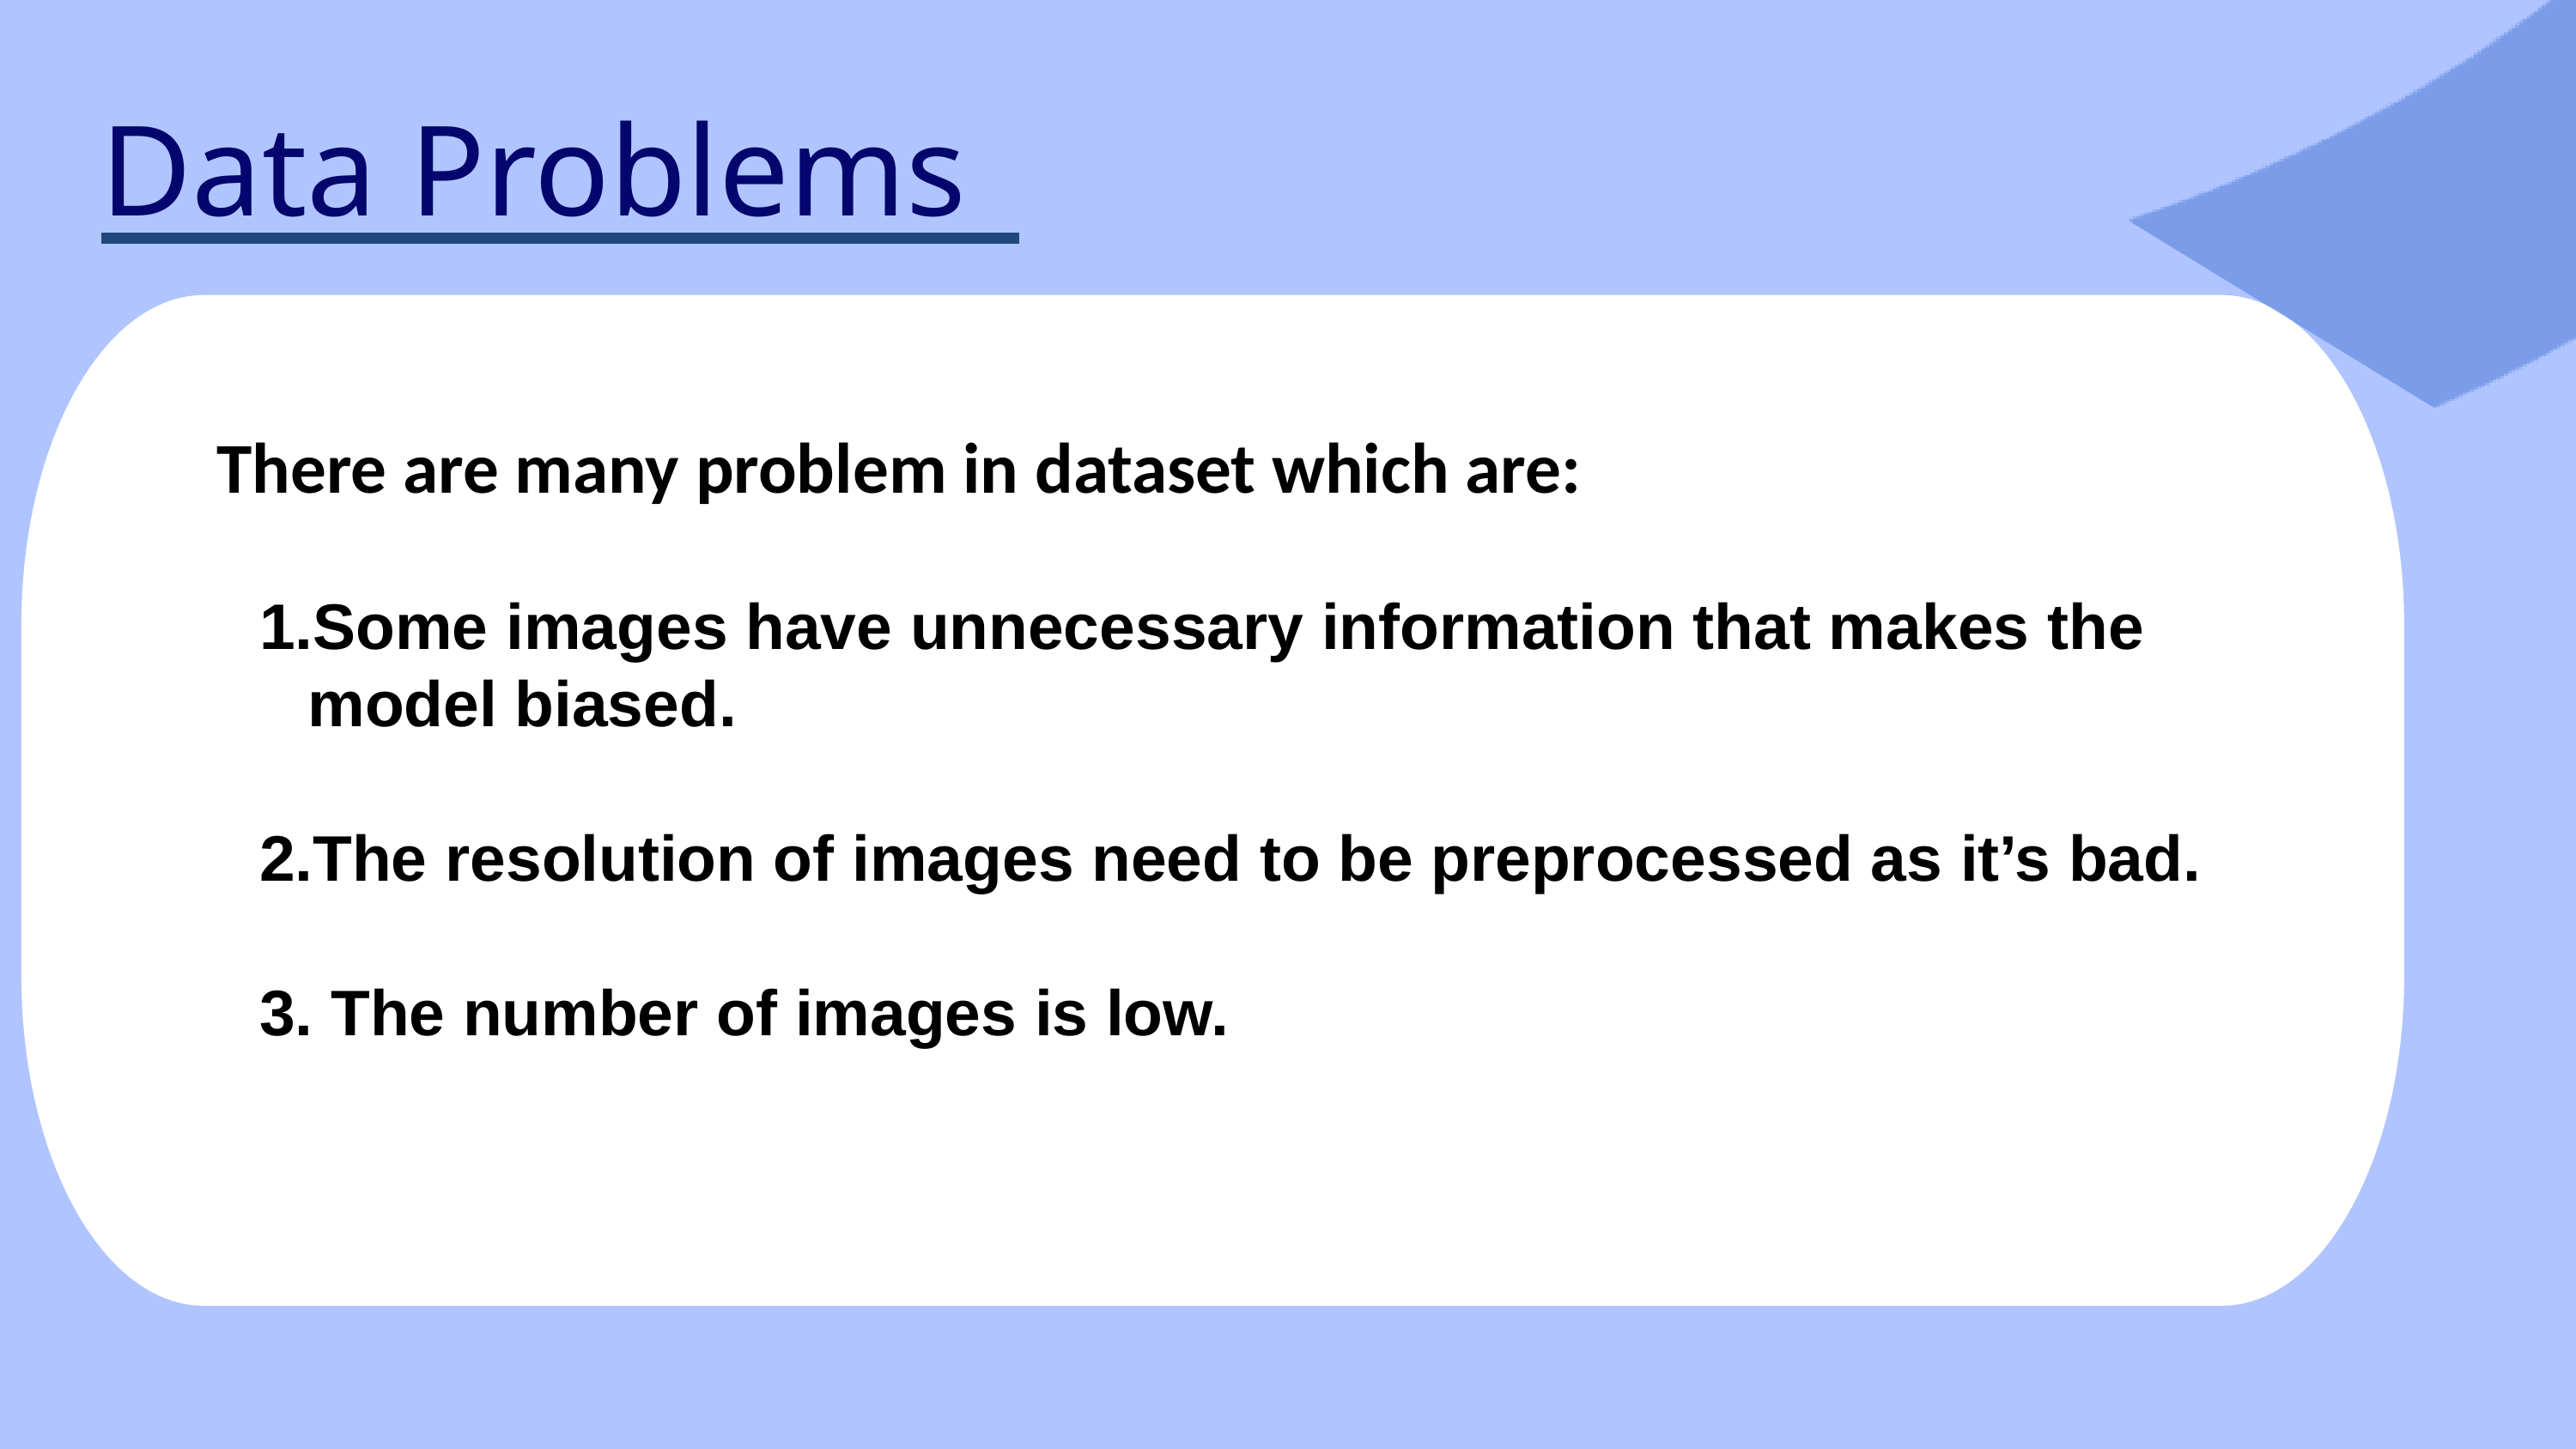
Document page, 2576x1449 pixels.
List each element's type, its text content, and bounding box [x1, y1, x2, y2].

text_box [1796, 0, 2576, 495]
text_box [21, 294, 2405, 1307]
text_box Data Problems [100, 65, 1374, 241]
